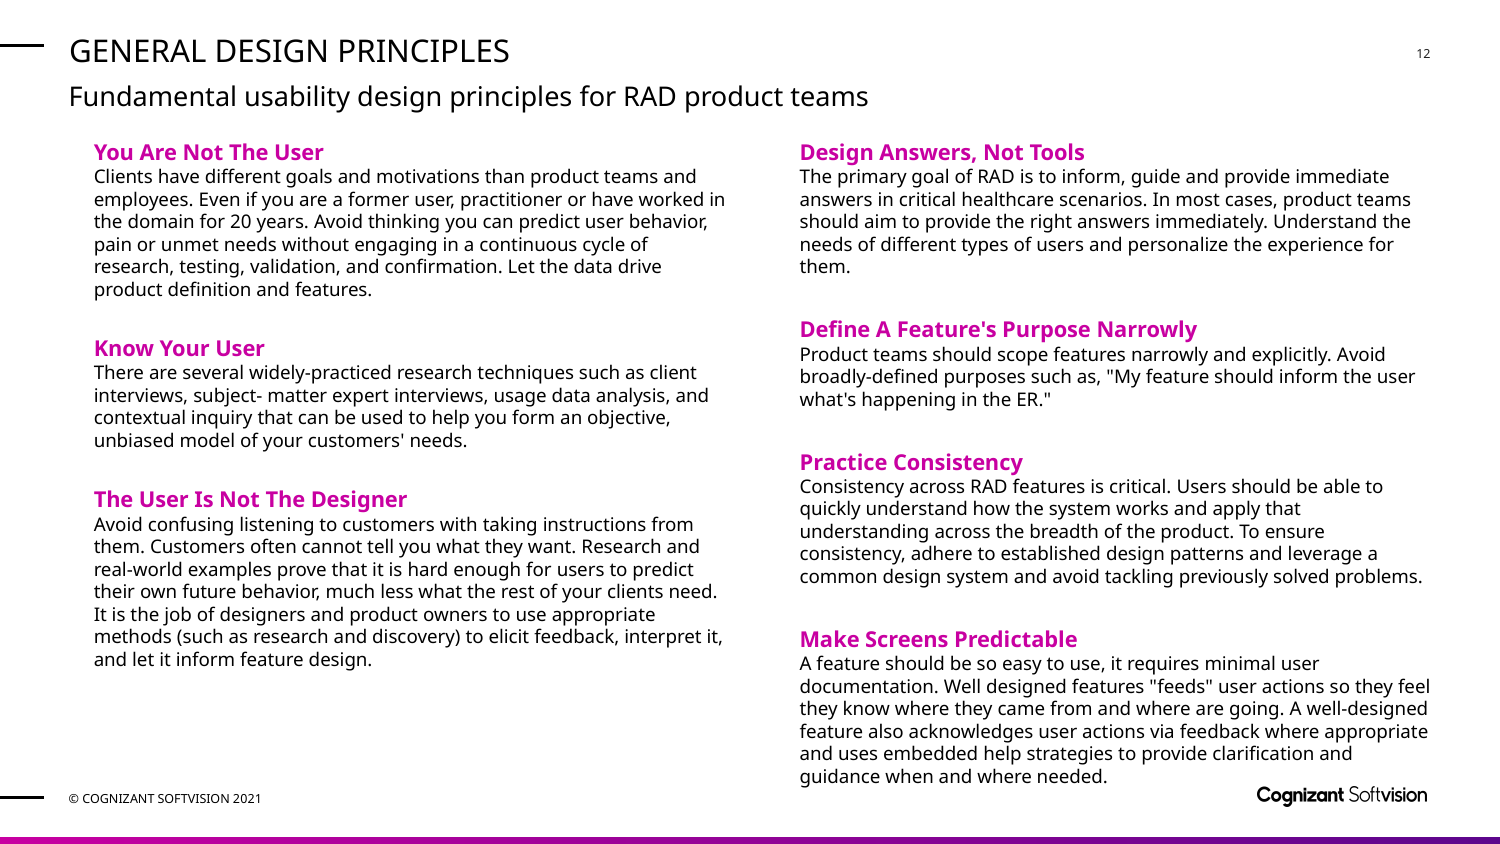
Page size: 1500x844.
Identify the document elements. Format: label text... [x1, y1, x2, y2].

picture [1257, 786, 1427, 807]
list Design Answers, Not Tools The primary goal of RAD is to inform, guide and provide immediate answers in critical healthcare scenarios. In most cases, product teams should aim to provide the right answers immediately. Understand the needs of different types of users and personalize the experience for them. Define A Feature's Purpose Narrowly Product teams should scope features narrowly and explicitly. Avoid broadly-defined purposes such as, "My feature should inform the user what's happening in the ER." Practice Consistency Consistency across RAD features is critical. Users should be able to quickly understand how the system works and apply that understanding across the breadth of the product. To ensure consistency, adhere to established design patterns and leverage a common design system and avoid tackling previously solved problems. Make Screens Predictable A feature should be so easy to use, it requires minimal user documentation. Well designed features "feeds" user actions so they feel they know where they came from and where are going. A well-designed feature also acknowledges user actions via feedback where appropriate and uses embedded help strategies to provide clarification and guidance when and where needed. [774, 138, 1435, 756]
subtitle Fundamental usability design principles for RAD product teams [68, 81, 1432, 109]
list You Are Not The User Clients have different goals and motivations than product teams and employees. Even if you are a former user, practitioner or have worked in the domain for 20 years. Avoid thinking you can predict user behavior, pain or unmet needs without engaging in a continuous cycle of research, testing, validation, and confirmation. Let the data drive product definition and features. Know Your User There are several widely-practiced research techniques such as client interviews, subject- matter expert interviews, usage data analysis, and contextual inquiry that can be used to help you form an objective, unbiased model of your customers' needs. The User Is Not The Designer Avoid confusing listening to customers with taking instructions from them. Customers often cannot tell you what they want. Research and real-world examples prove that it is hard enough for users to predict their own future behavior, much less what the rest of your clients need. It is the job of designers and product owners to use appropriate methods (such as research and discovery) to elicit feedback, interpret it, and let it inform feature design. [68, 138, 729, 756]
title GENERAL DESIGN PRINCIPLES [69, 28, 1272, 73]
